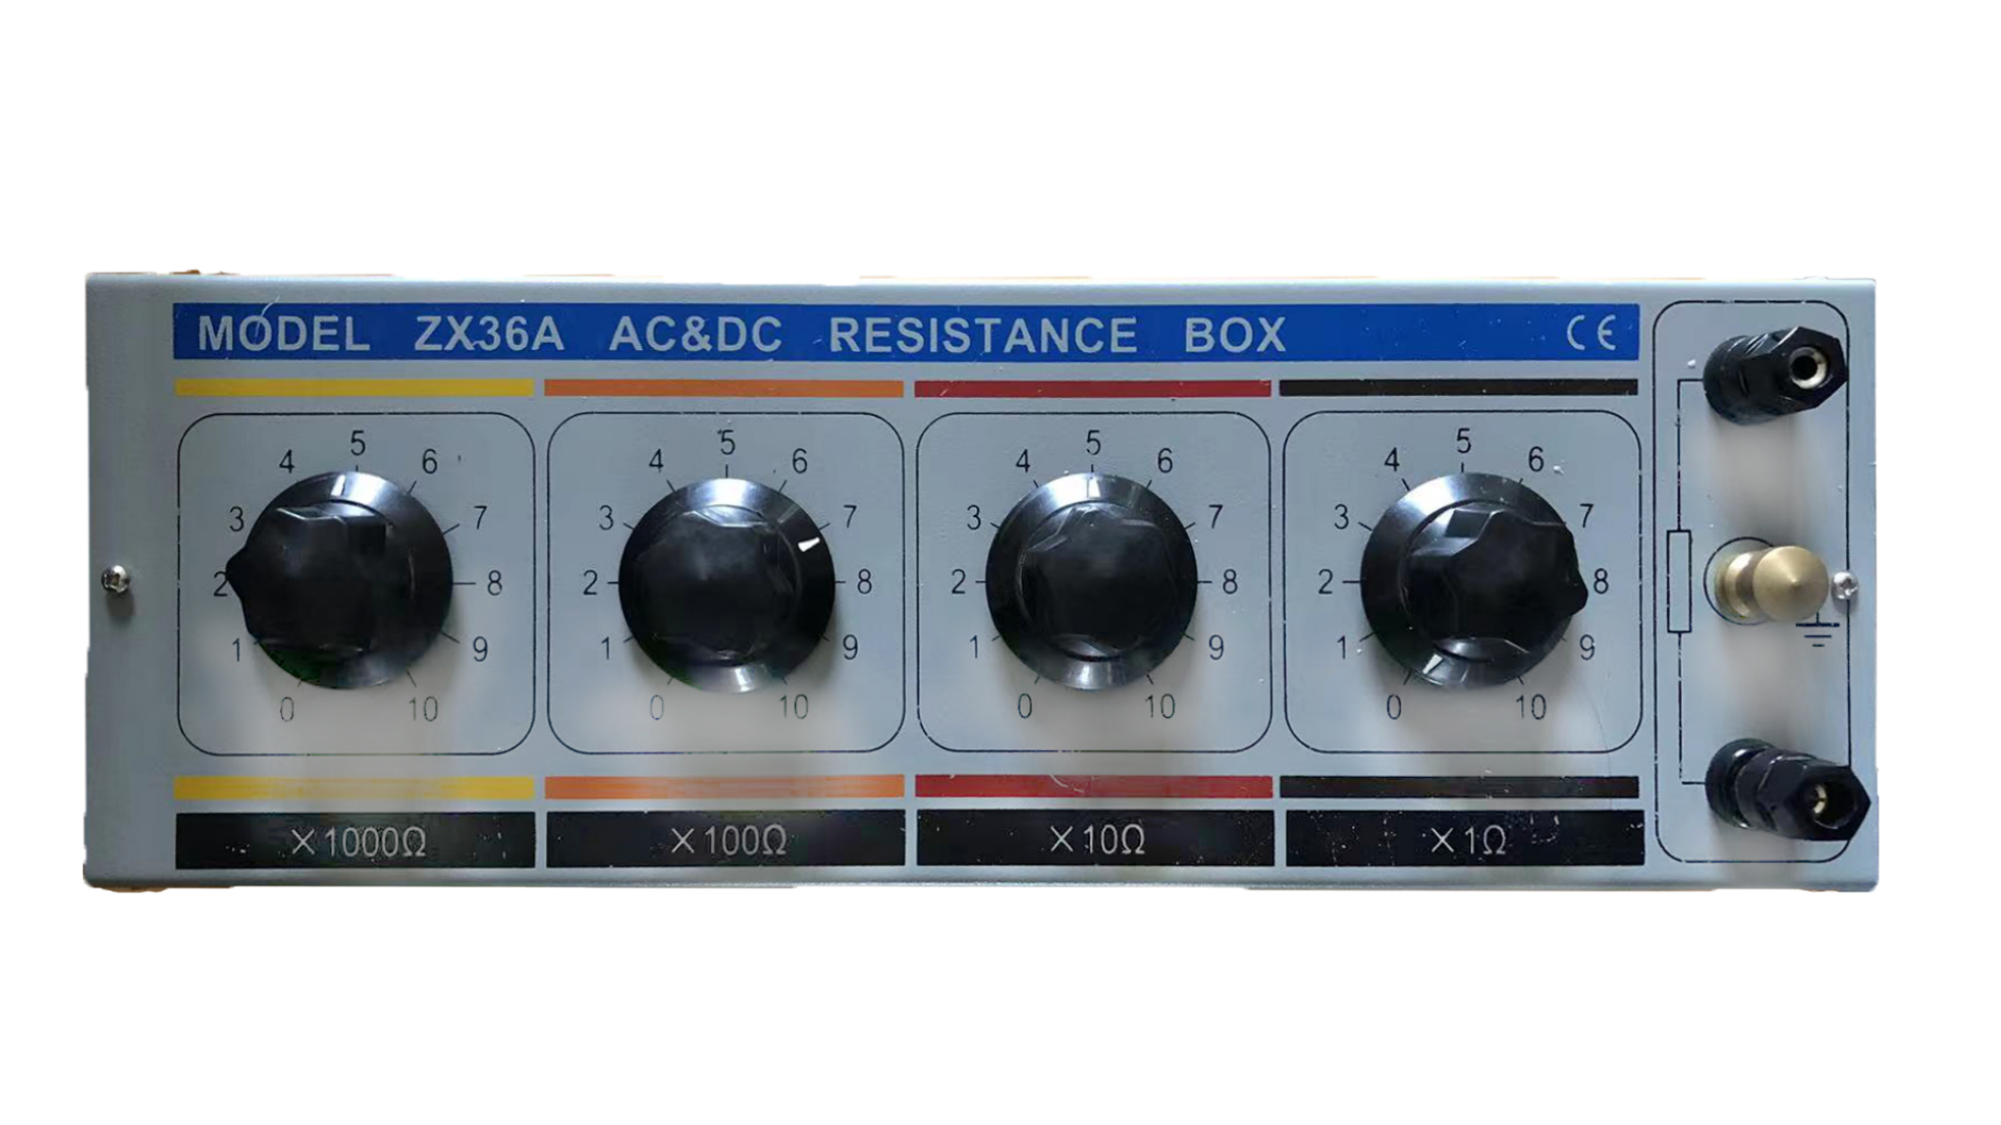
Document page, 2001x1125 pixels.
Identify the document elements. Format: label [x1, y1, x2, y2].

picture [84, 0, 1880, 1125]
